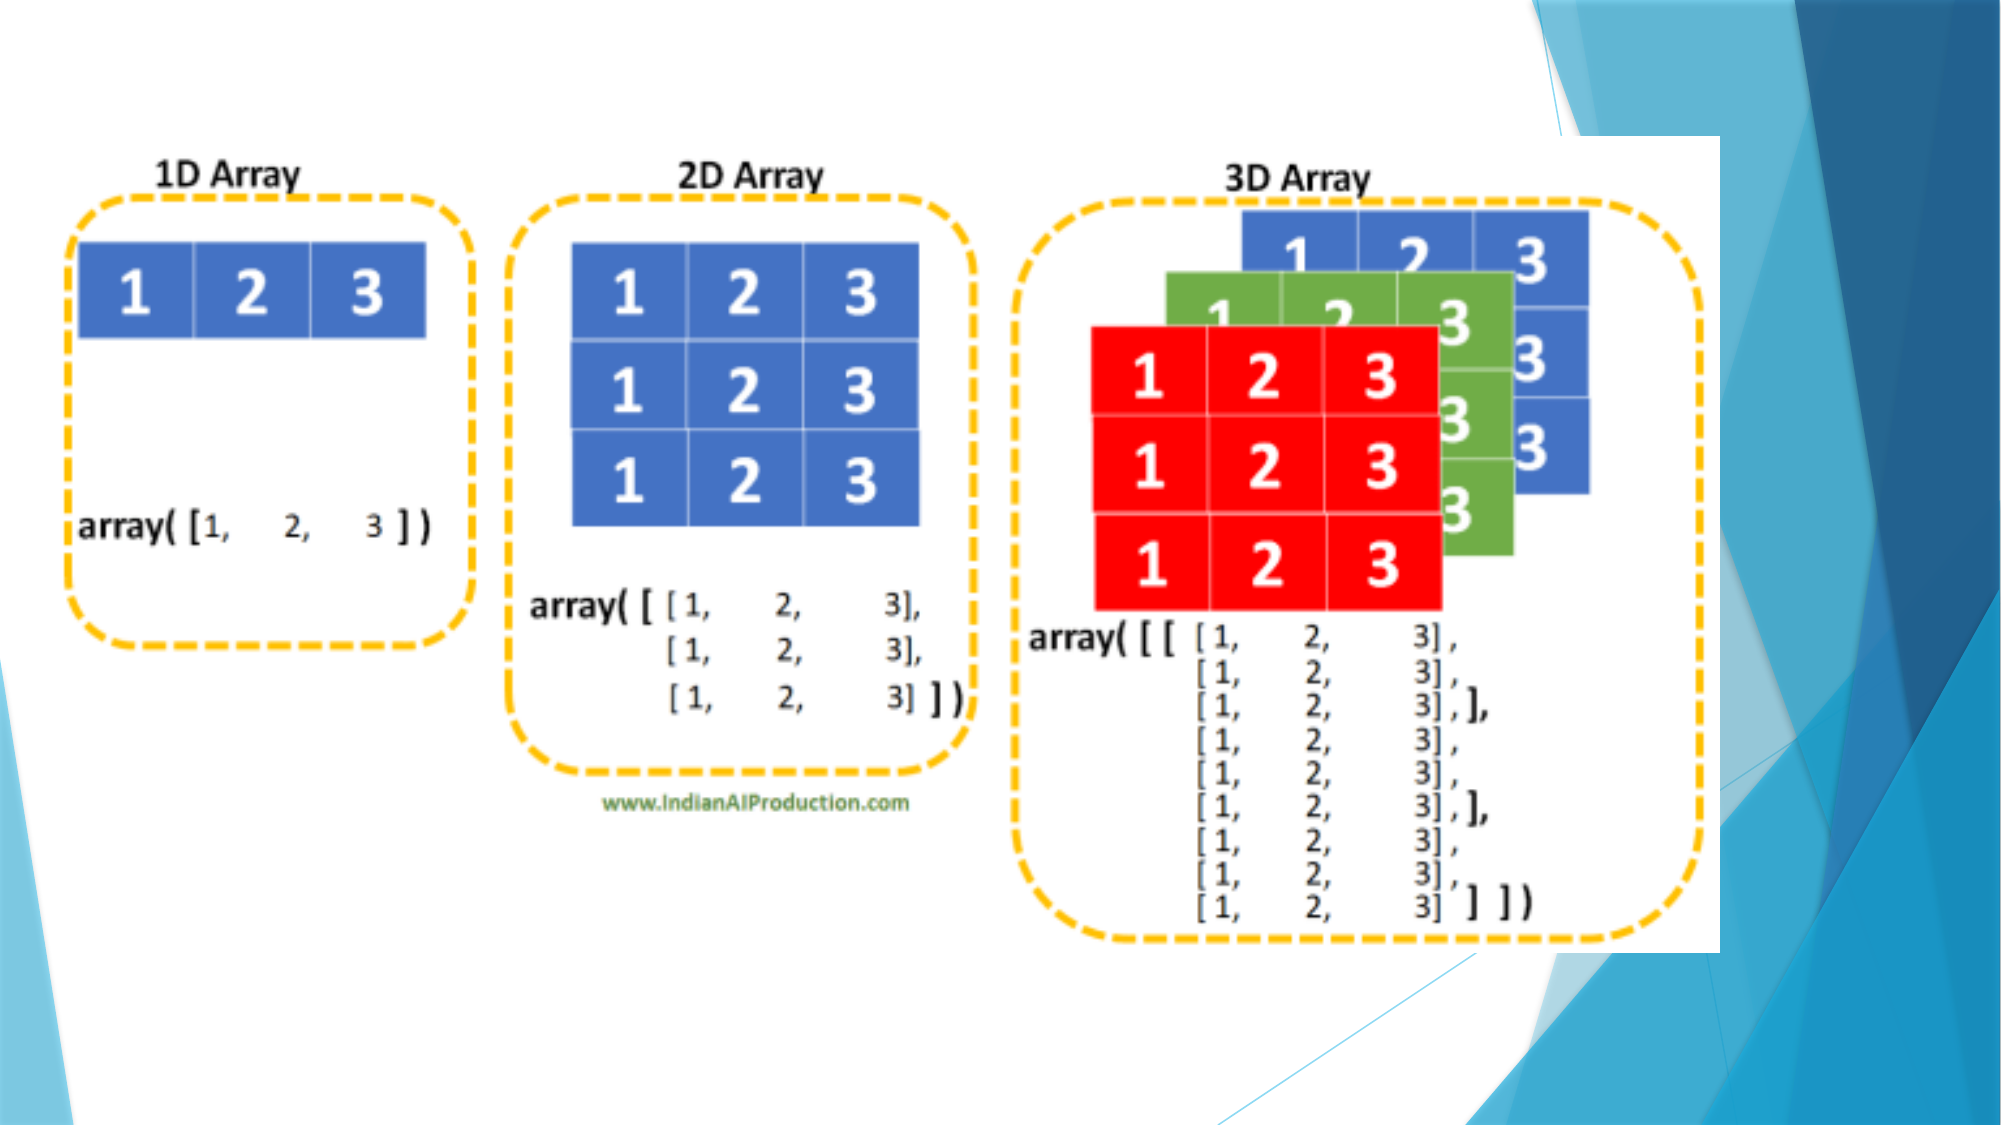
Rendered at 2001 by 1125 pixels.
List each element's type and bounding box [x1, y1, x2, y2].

picture [51, 136, 1721, 953]
